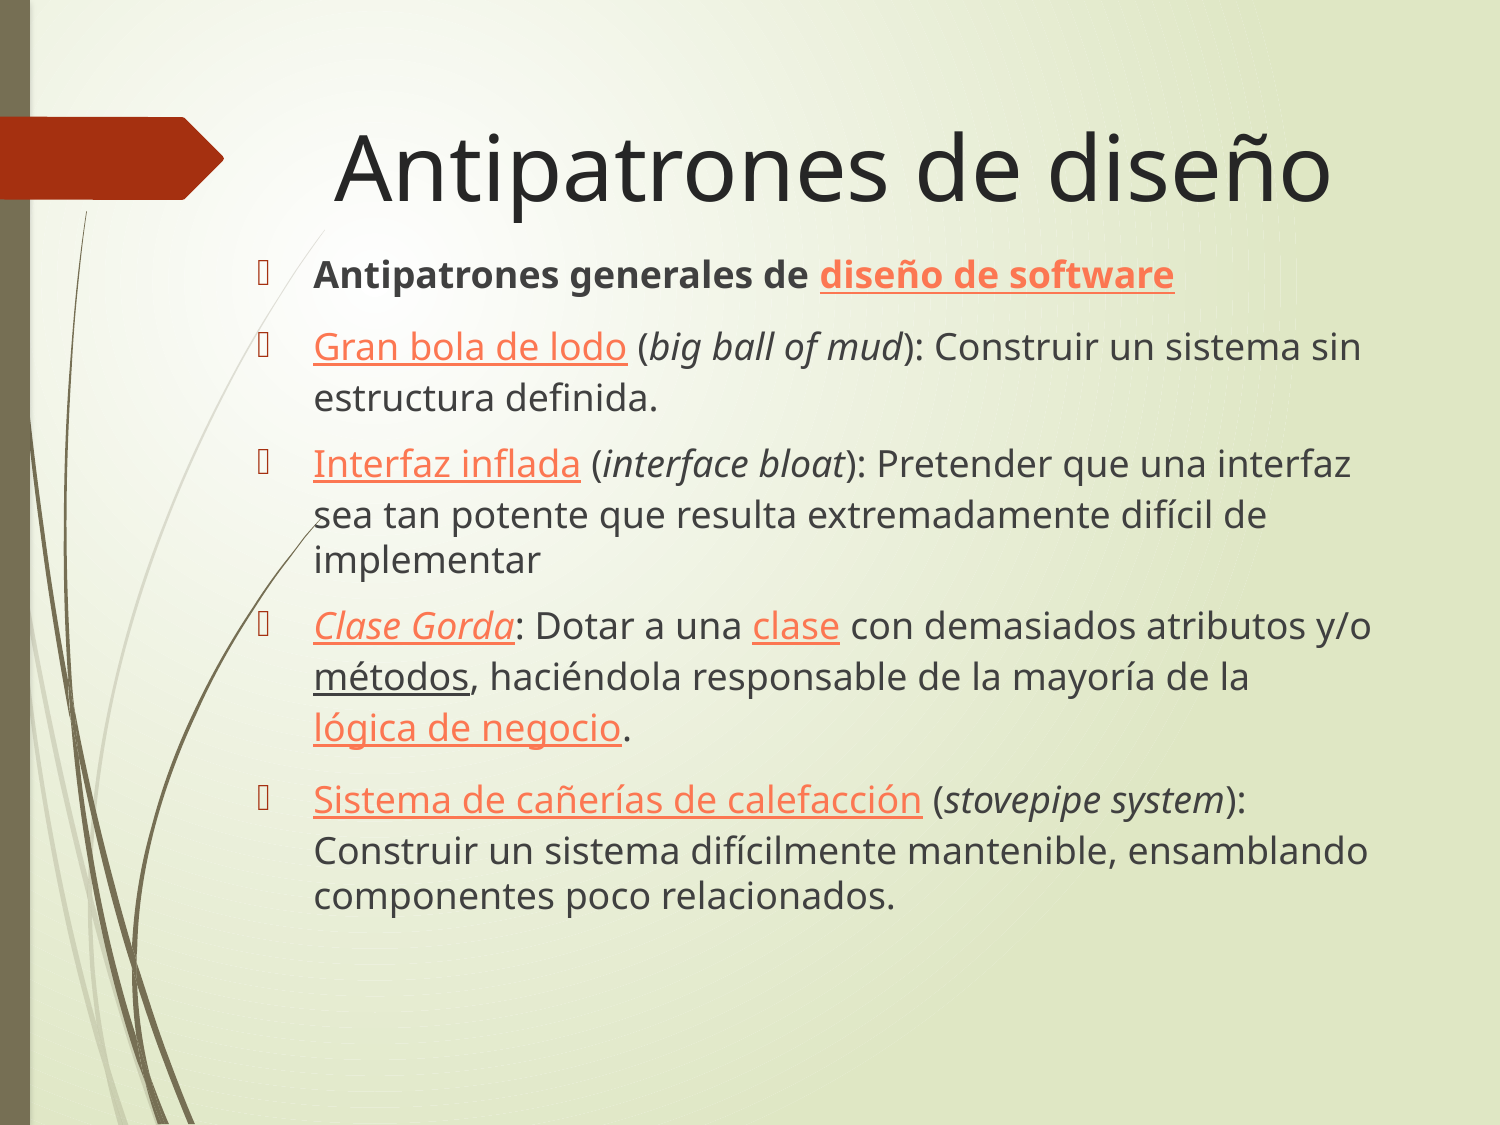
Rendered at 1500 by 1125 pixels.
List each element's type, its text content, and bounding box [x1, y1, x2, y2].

list Antipatrones generales de diseño de software Gran bola de lodo (big ball of mud): Construir un sistema sin estructura definida. Interfaz inflada (interface bloat): Pretender que una interfaz sea tan potente que resulta extremadamente difícil de implementar Clase Gorda: Dotar a una clase con demasiados atributos y/o métodos, haciéndola responsable de la mayoría de la lógica de negocio. Sistema de cañerías de calefacción (stovepipe system): Construir un sistema difícilmente mantenible, ensamblando componentes poco relacionados. [242, 243, 1400, 1035]
title Antipatrones de diseño [319, 102, 1400, 243]
